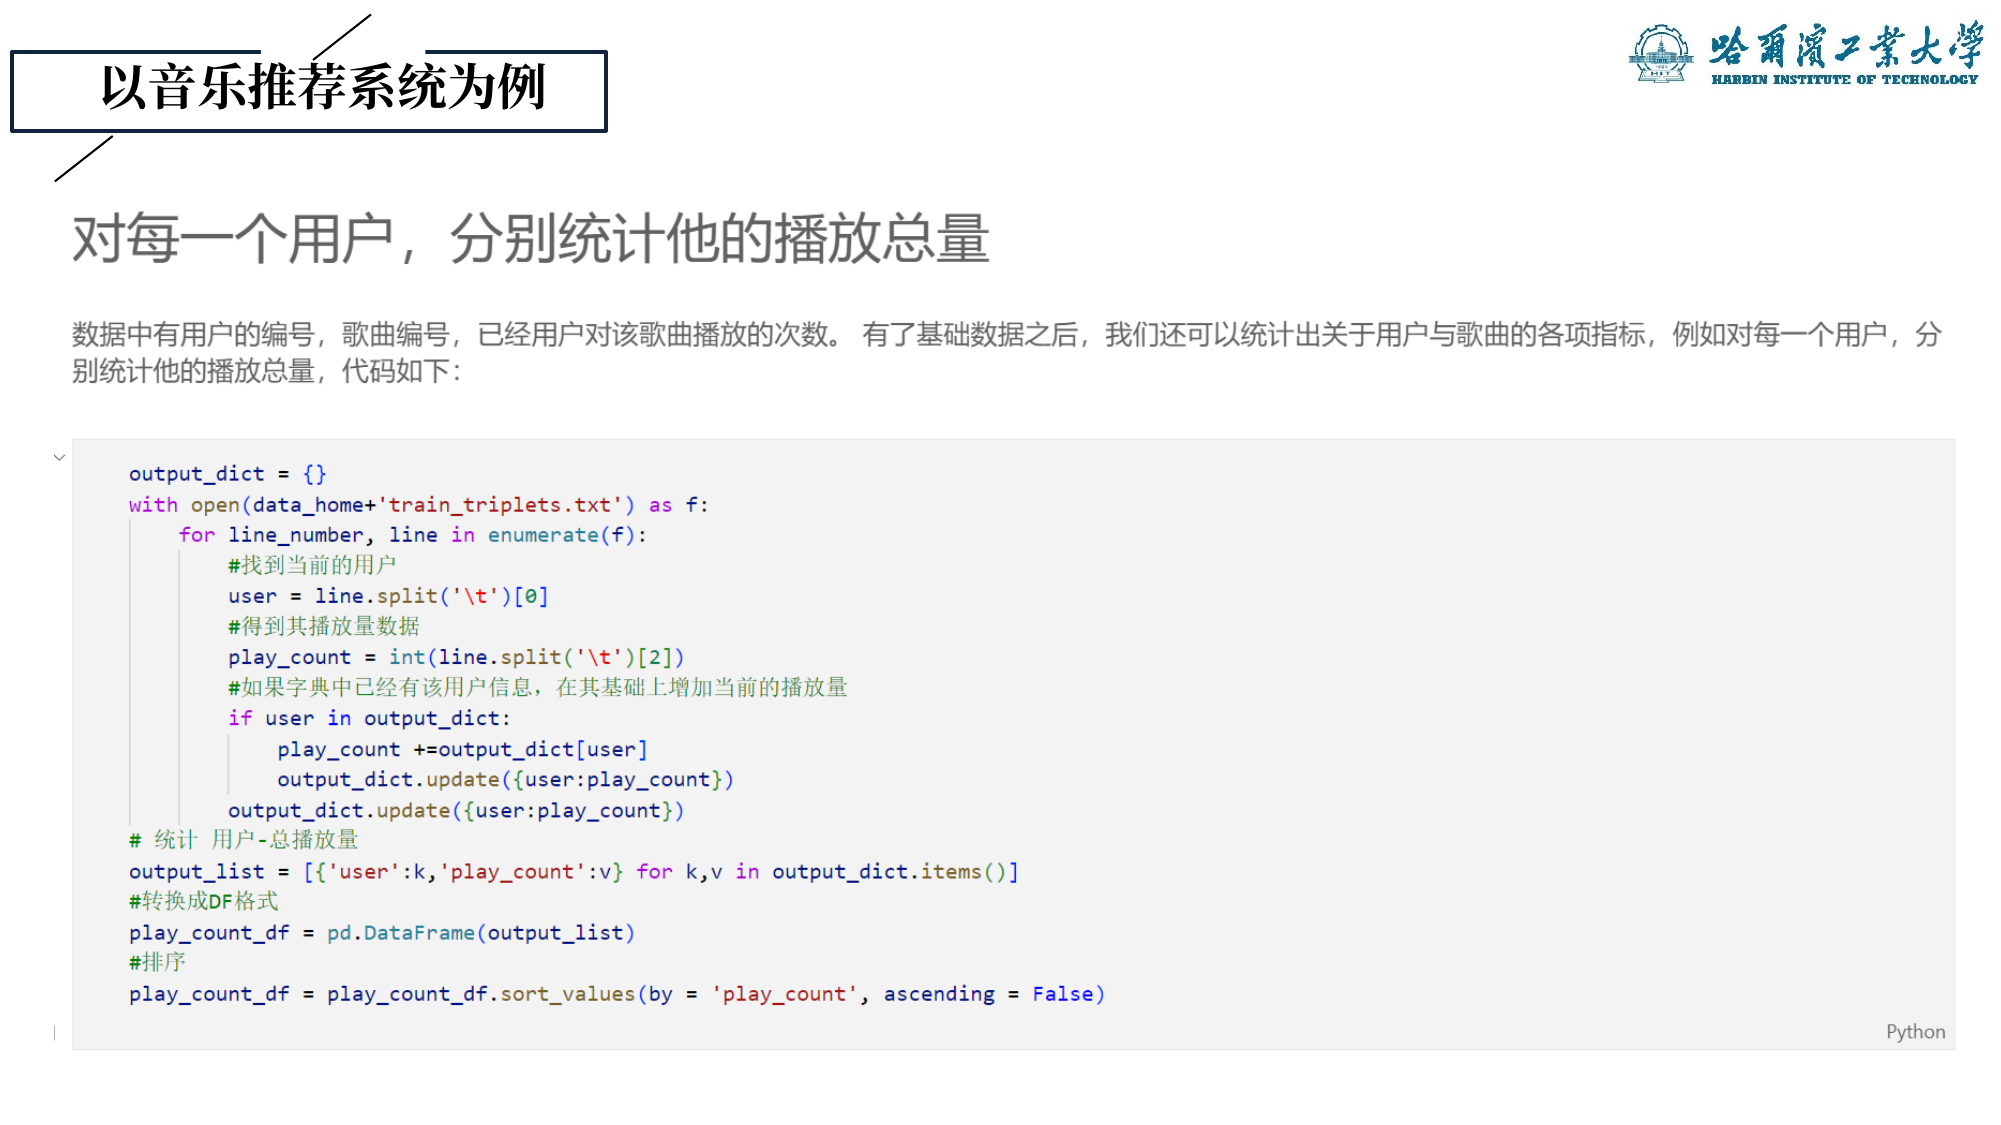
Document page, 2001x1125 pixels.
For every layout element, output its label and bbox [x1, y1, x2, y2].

text_box [0, 14, 646, 182]
picture [1626, 12, 1991, 94]
picture [54, 204, 1962, 1063]
